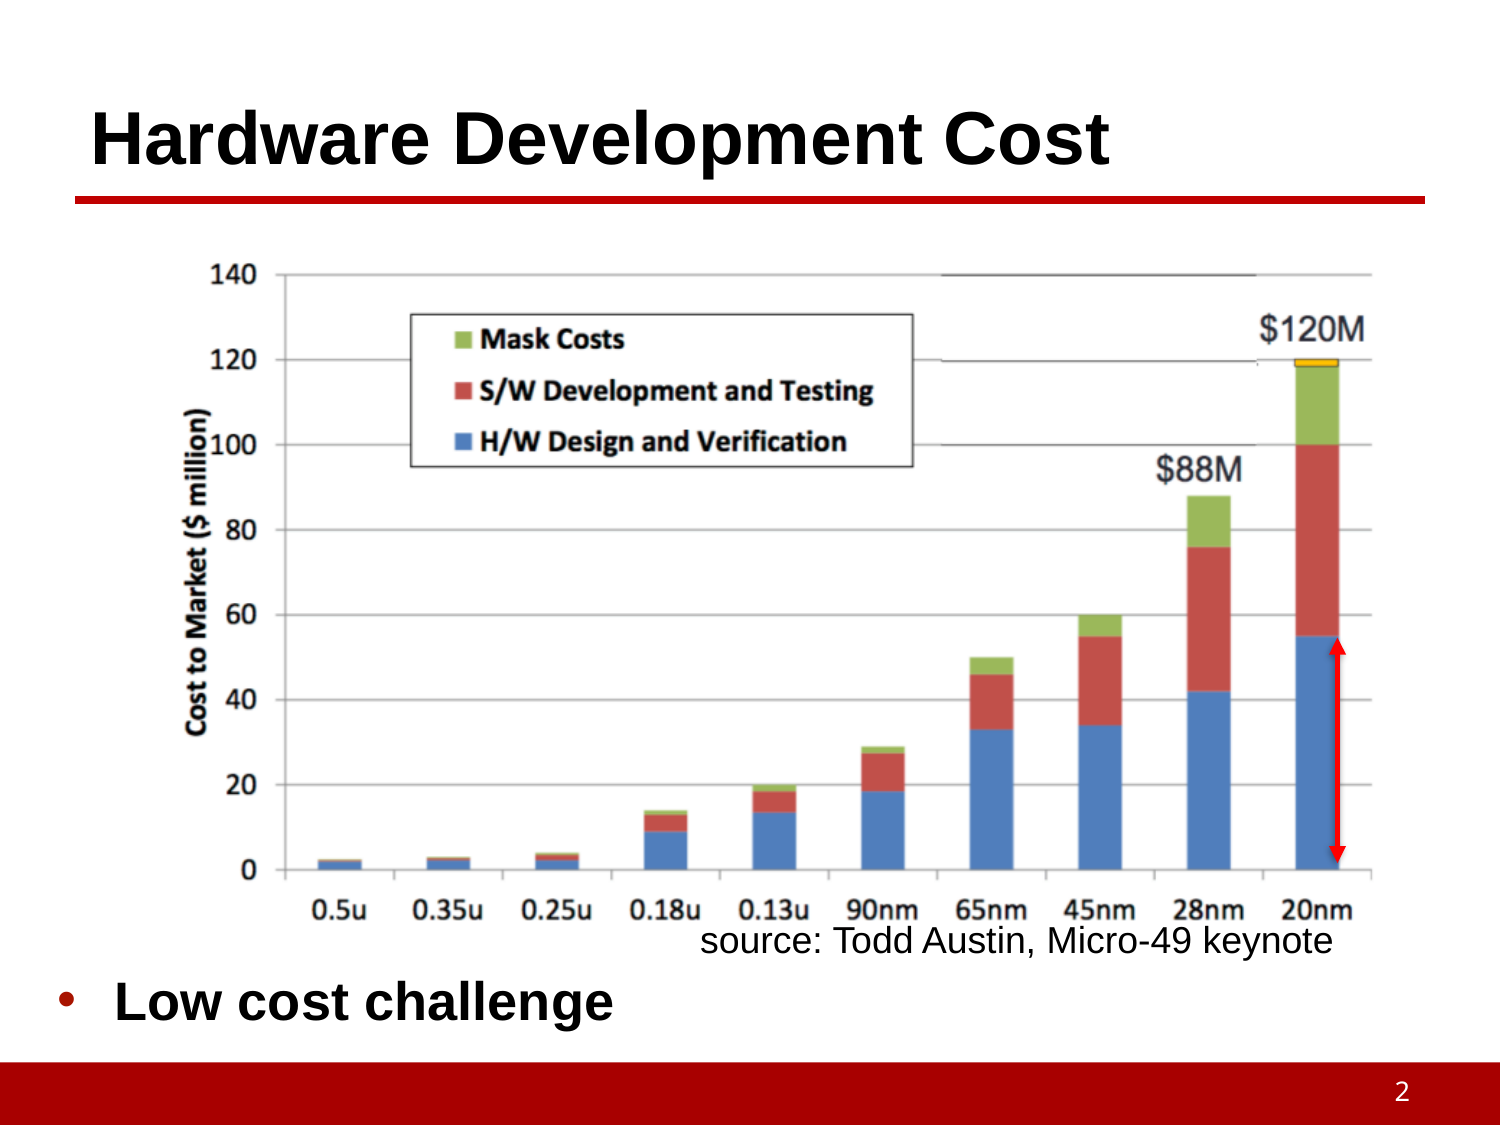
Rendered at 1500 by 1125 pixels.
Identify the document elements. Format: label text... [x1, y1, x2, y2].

footer [287, 1062, 1212, 1123]
list Low cost challenge [42, 958, 1431, 1048]
text_box source: Todd Austin, Micro-49 keynote [685, 929, 1374, 958]
slide_number 2 [1212, 1062, 1425, 1123]
title Hardware Development Cost [75, 75, 1425, 188]
picture [159, 239, 1378, 921]
